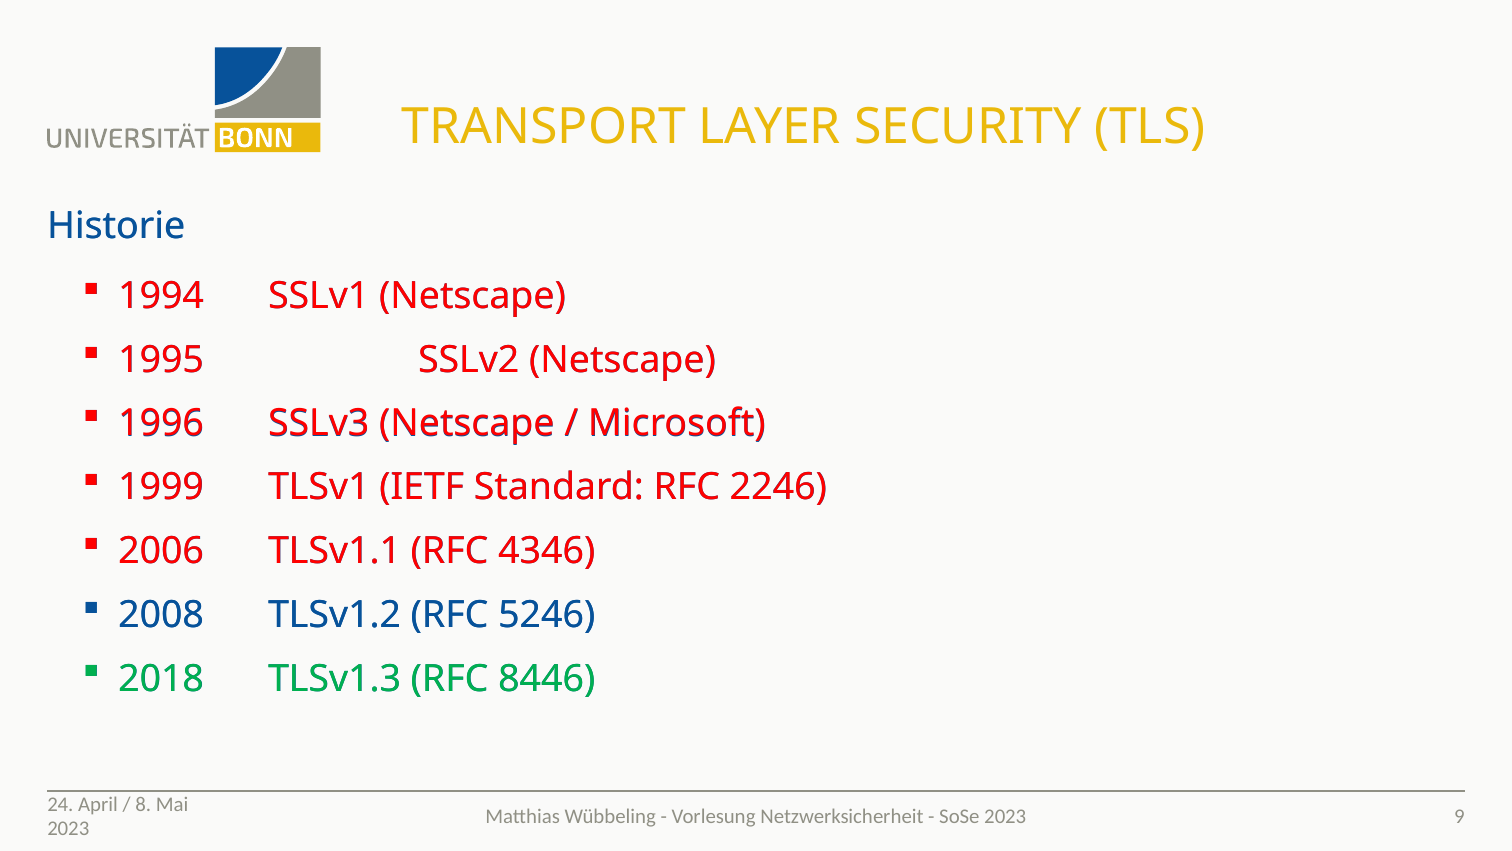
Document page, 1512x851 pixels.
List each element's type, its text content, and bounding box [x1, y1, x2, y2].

slide_number 9 [1370, 791, 1465, 839]
title Transport Layer Security (TLS) [401, 47, 1465, 154]
text_box Historie 1994 SSLv1 (Netscape) 1995 SSLv2 (Netscape) 1996 SSLv3 (Netscape / Microsoft) 1999 TLSv1 (IETF Standard: RFC 2246) 2006 TLSv1.1 (RFC 4346) 2008 TLSv1.2 (RFC 5246) 2018 TLSv1.3 (RFC 8446) [47, 200, 1465, 745]
footer Matthias Wübbeling - Vorlesung Netzwerksicherheit - SoSe 2023 [342, 791, 1170, 839]
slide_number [47, 791, 189, 839]
